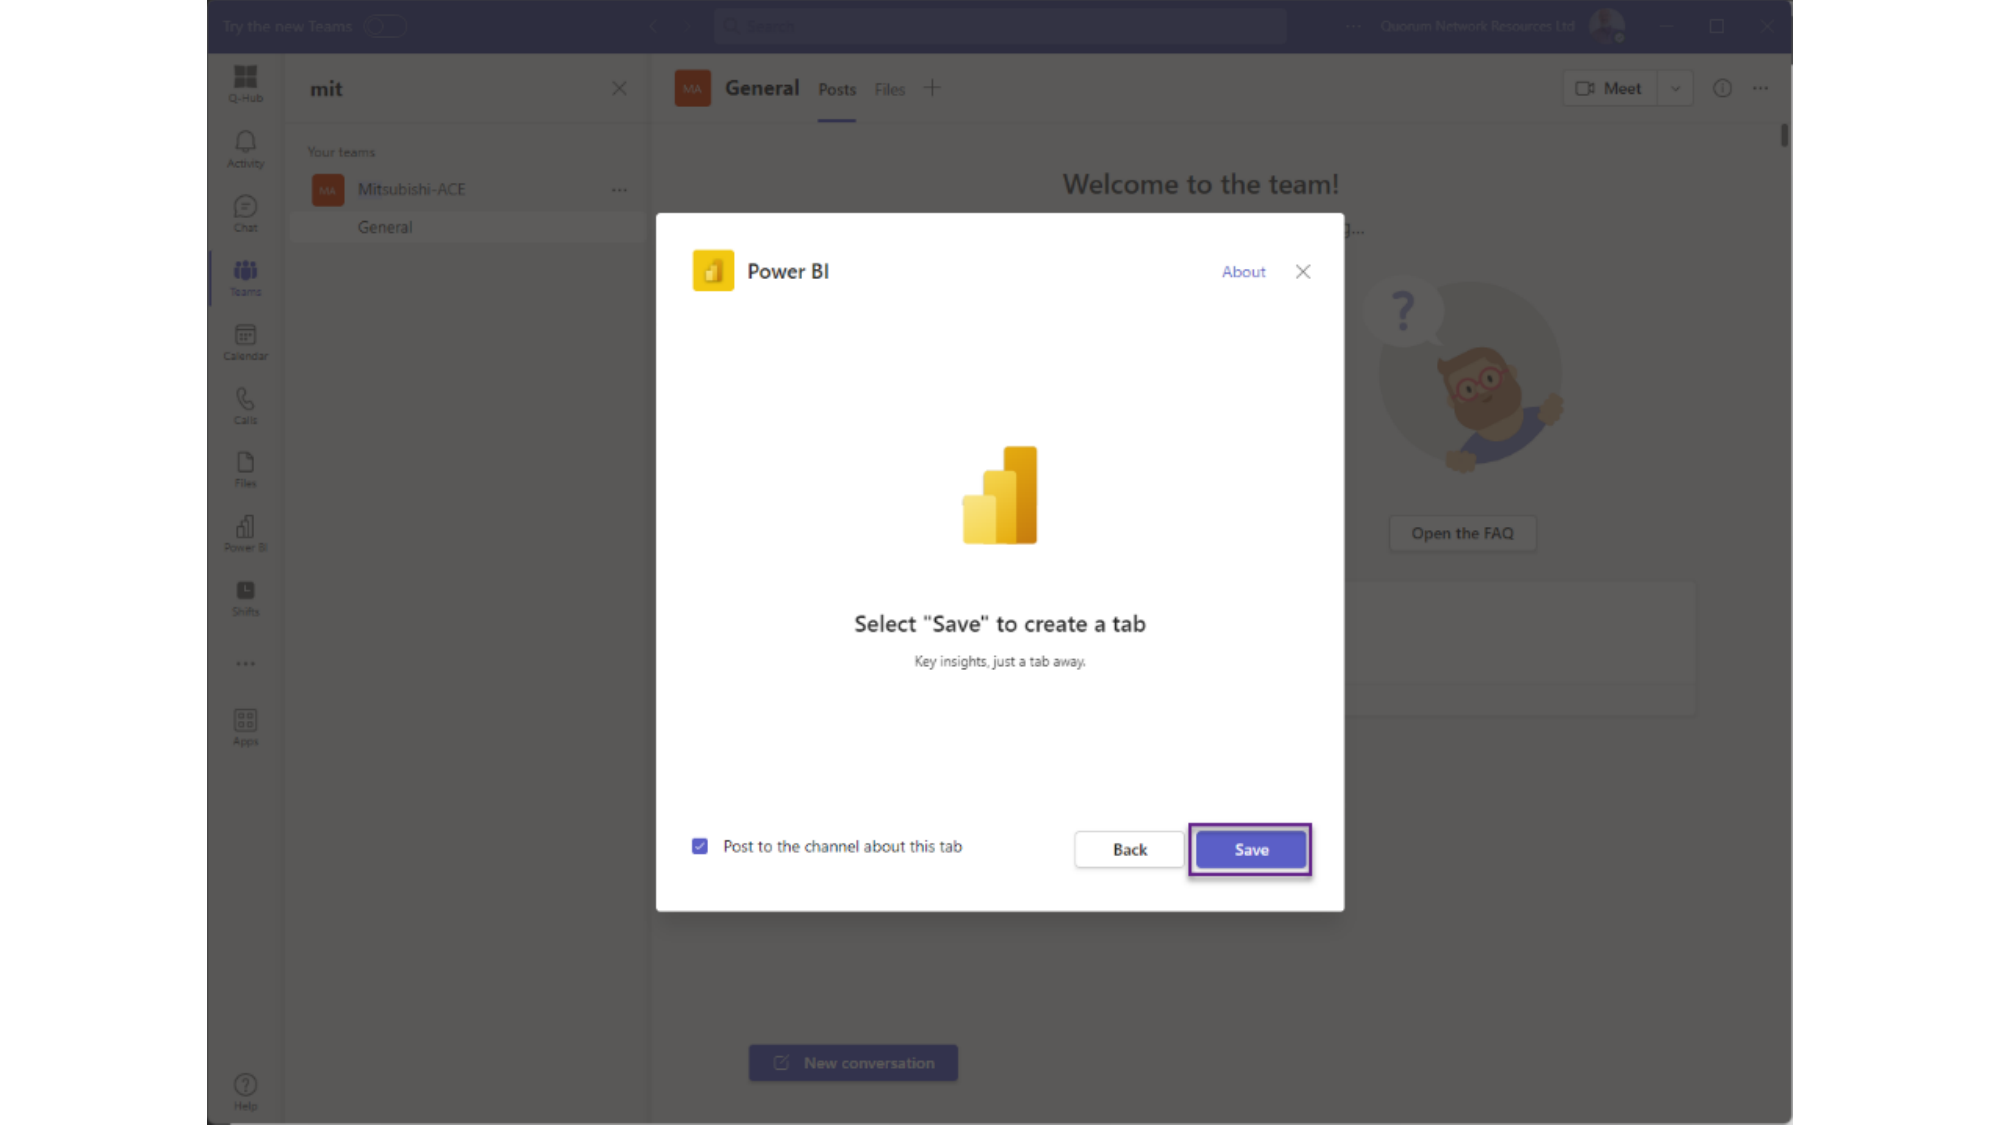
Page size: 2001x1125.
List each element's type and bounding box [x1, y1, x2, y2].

picture [207, 0, 1793, 1125]
